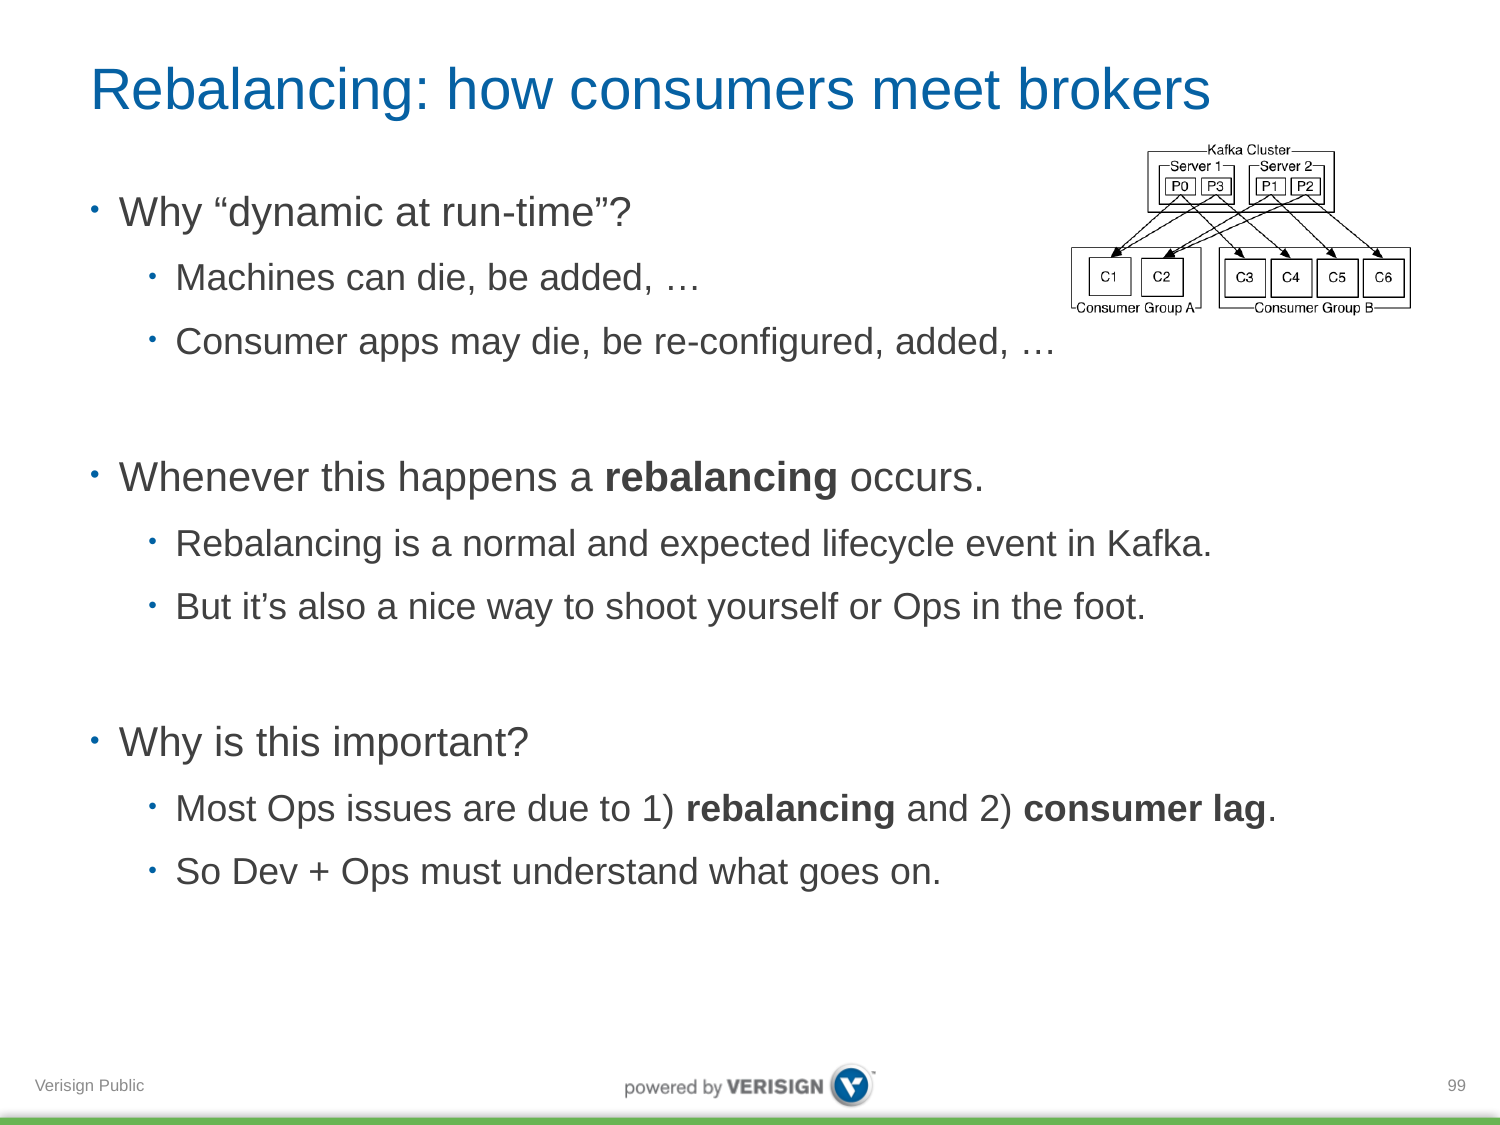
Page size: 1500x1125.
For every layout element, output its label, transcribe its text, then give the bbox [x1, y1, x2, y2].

slide_number 99 [1422, 1072, 1482, 1098]
picture [1058, 131, 1424, 326]
title Rebalancing: how consumers meet brokers [75, 40, 1425, 132]
list Why “dynamic at run-time”? Machines can die, be added, … Consumer apps may die, be re-configured, added, … Whenever this happens a rebalancing occurs. Rebalancing is a normal and expected lifecycle event in Kafka. But it’s also a nice way to shoot yourself or Ops in the foot. Why is this important? Most Ops issues are due to 1) rebalancing and 2) consumer lag. So Dev + Ops must understand what goes on. [75, 176, 1425, 1040]
picture [622, 1058, 878, 1112]
